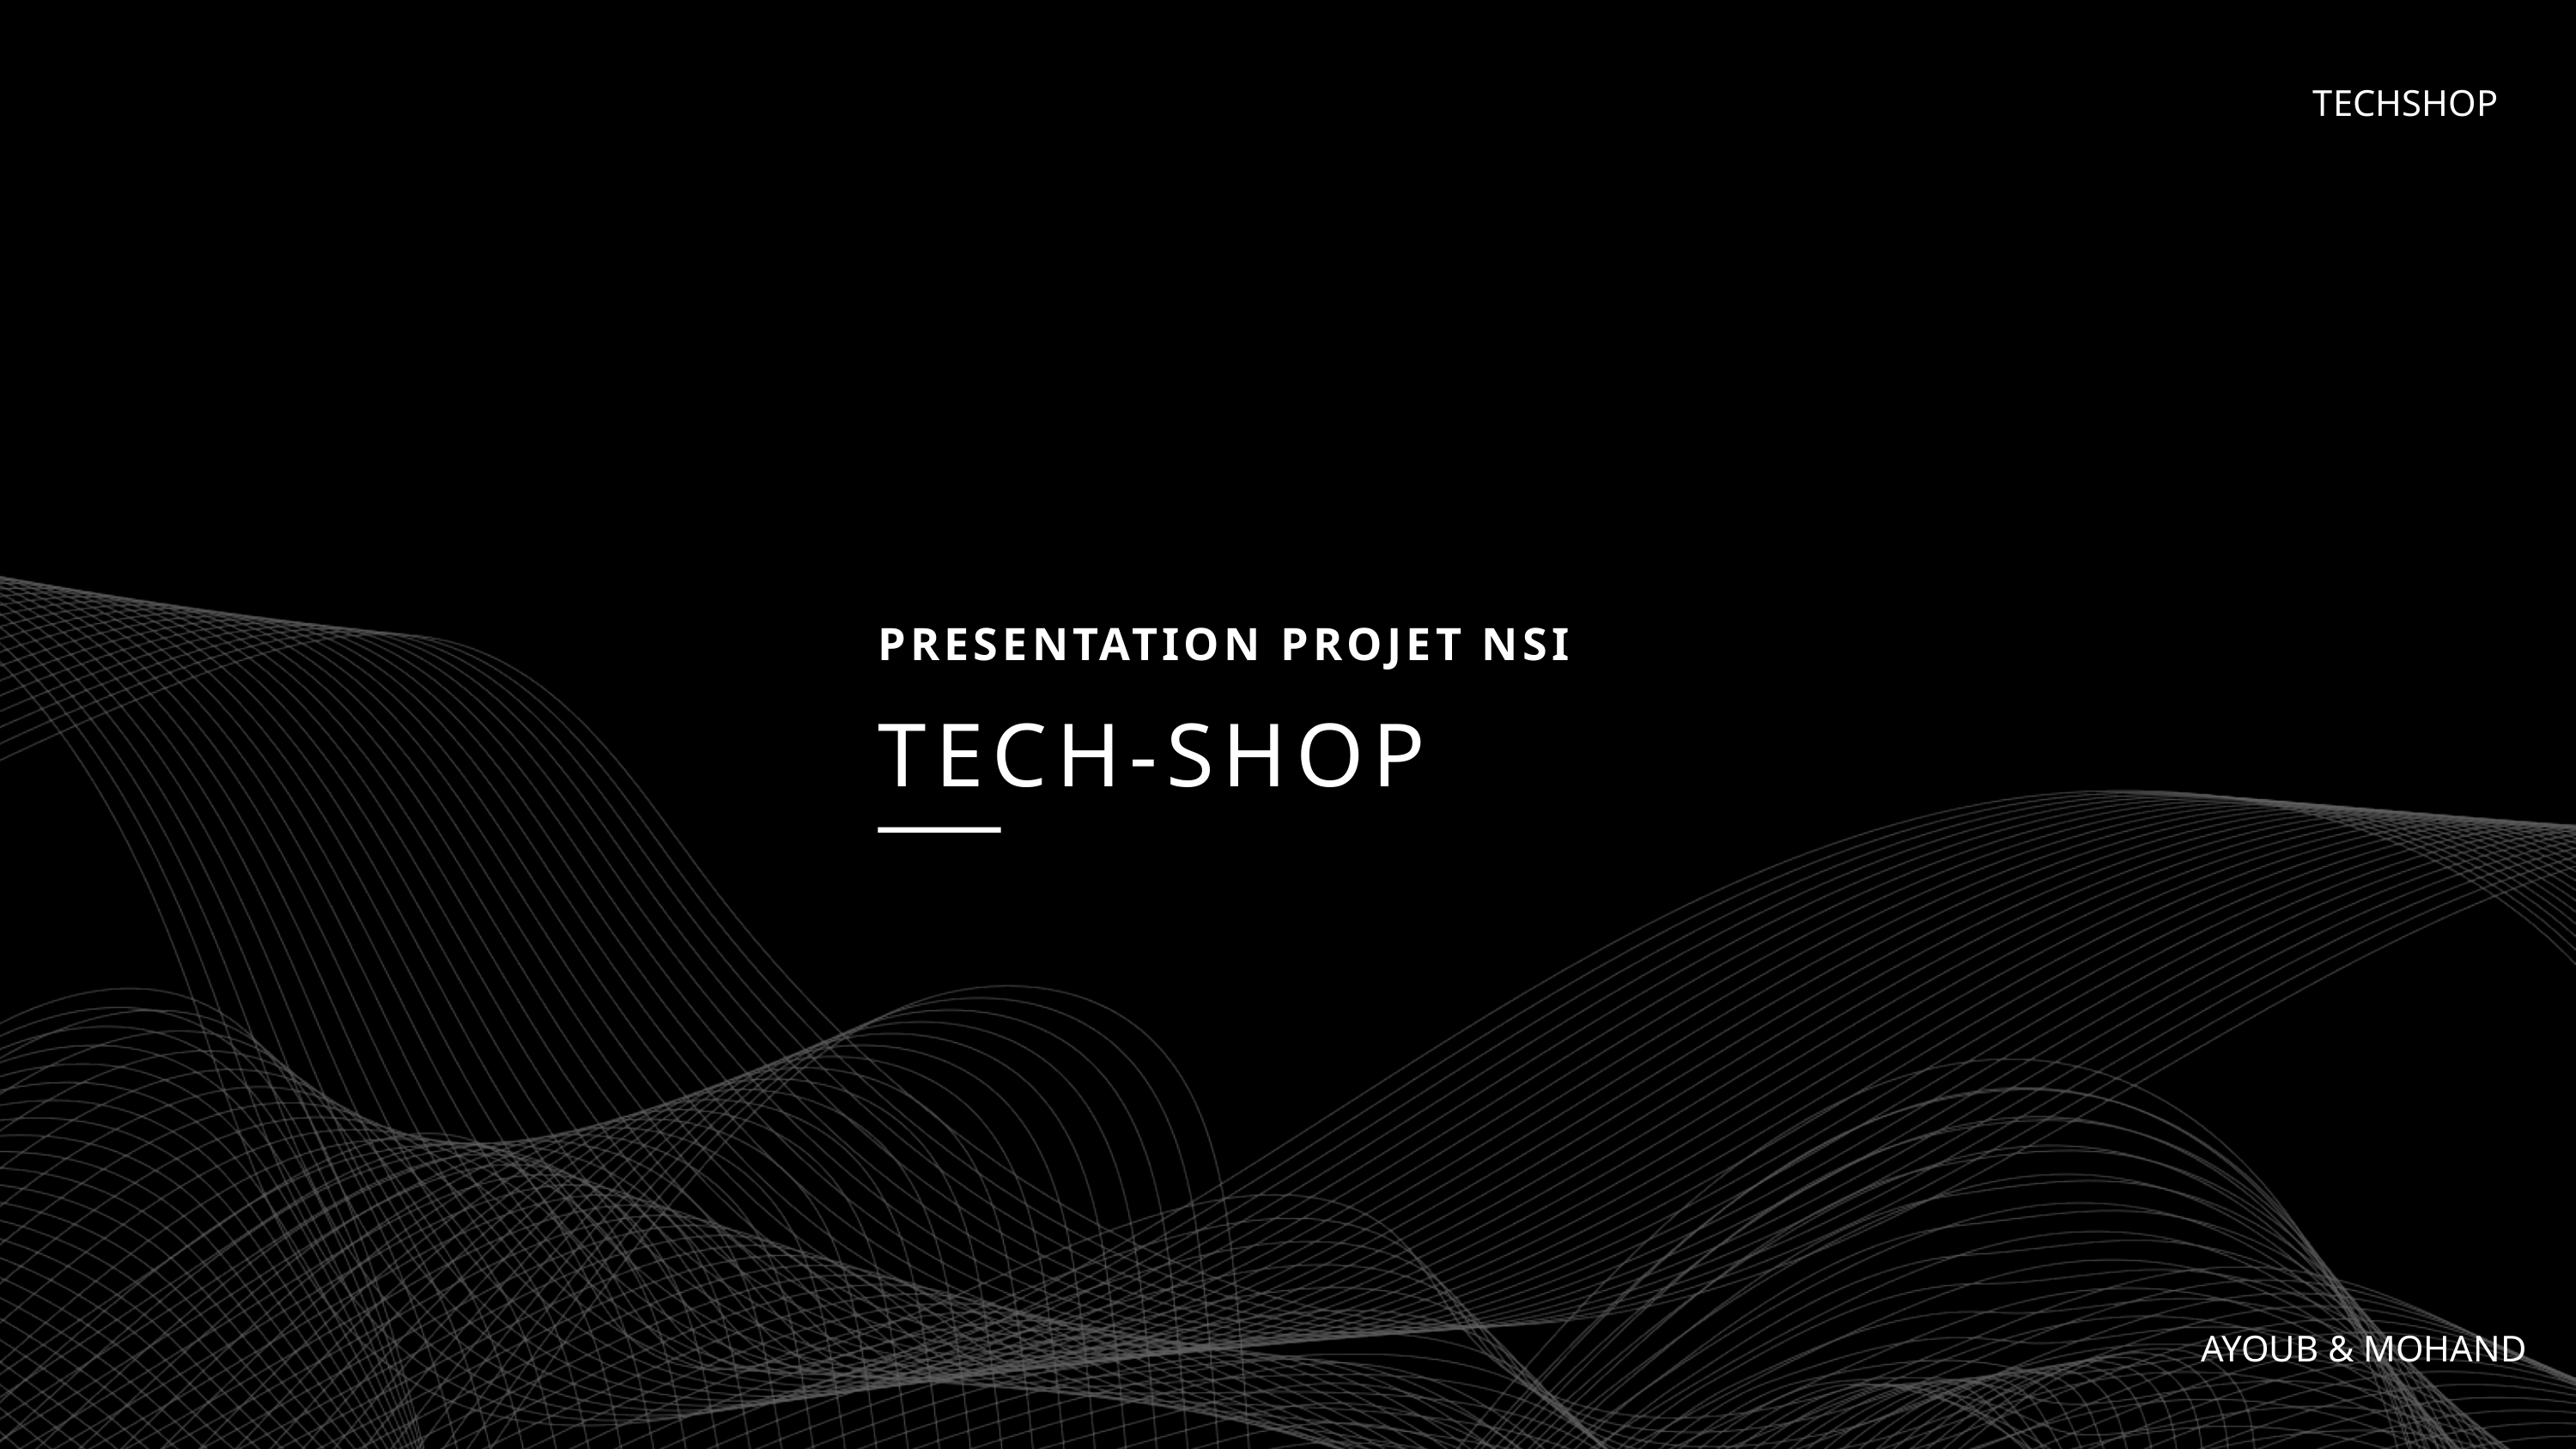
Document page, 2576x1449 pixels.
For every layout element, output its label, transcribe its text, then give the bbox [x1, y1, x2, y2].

text_box TECH-SHOP [878, 694, 1698, 804]
text_box AYOUB & MOHAND [2167, 1318, 2527, 1369]
text_box TECHSHOP [1960, 73, 2499, 124]
text_box PRESENTATION PROJET NSI [878, 613, 1698, 670]
text_box [0, 518, 2576, 1449]
